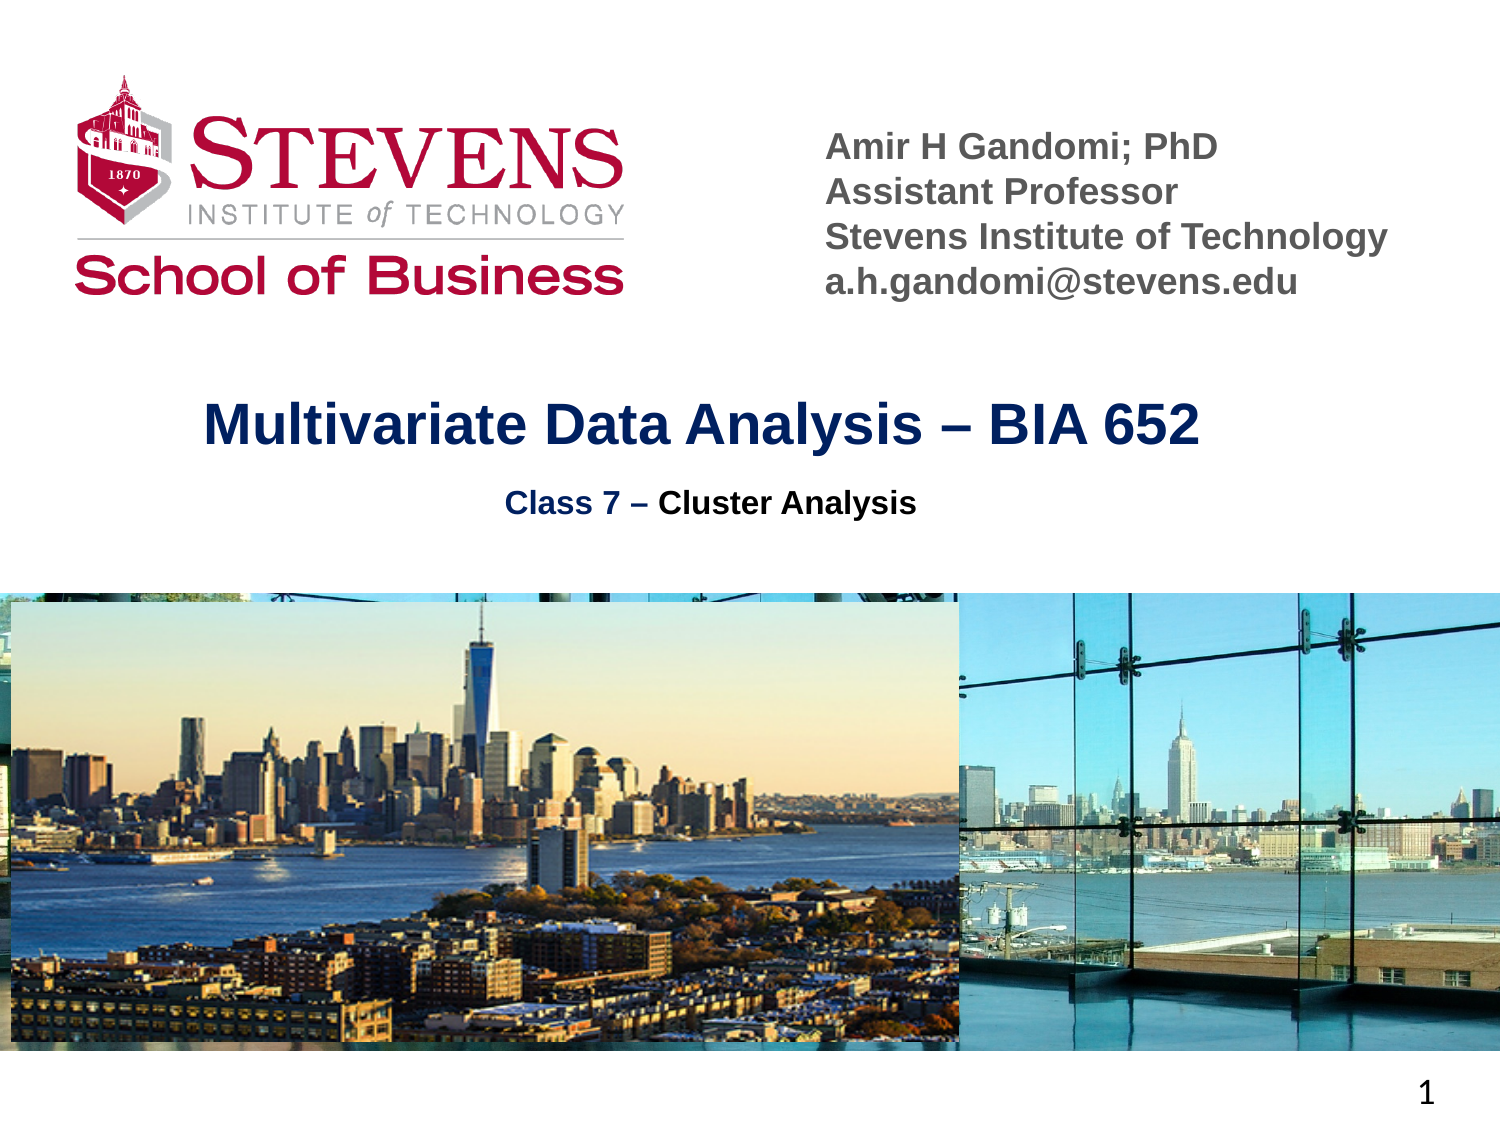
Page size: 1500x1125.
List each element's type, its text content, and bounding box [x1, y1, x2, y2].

slide_number 1 [1401, 1060, 1481, 1120]
picture [0, 593, 1500, 1052]
picture [75, 75, 624, 295]
text_box Amir H Gandomi; PhD Assistant Professor Stevens Institute of Technology a.h.gandomi@stevens.edu [810, 114, 1447, 310]
list Multivariate Data Analysis – BIA 652 Class 7 – Cluster Analysis [61, 379, 1361, 573]
